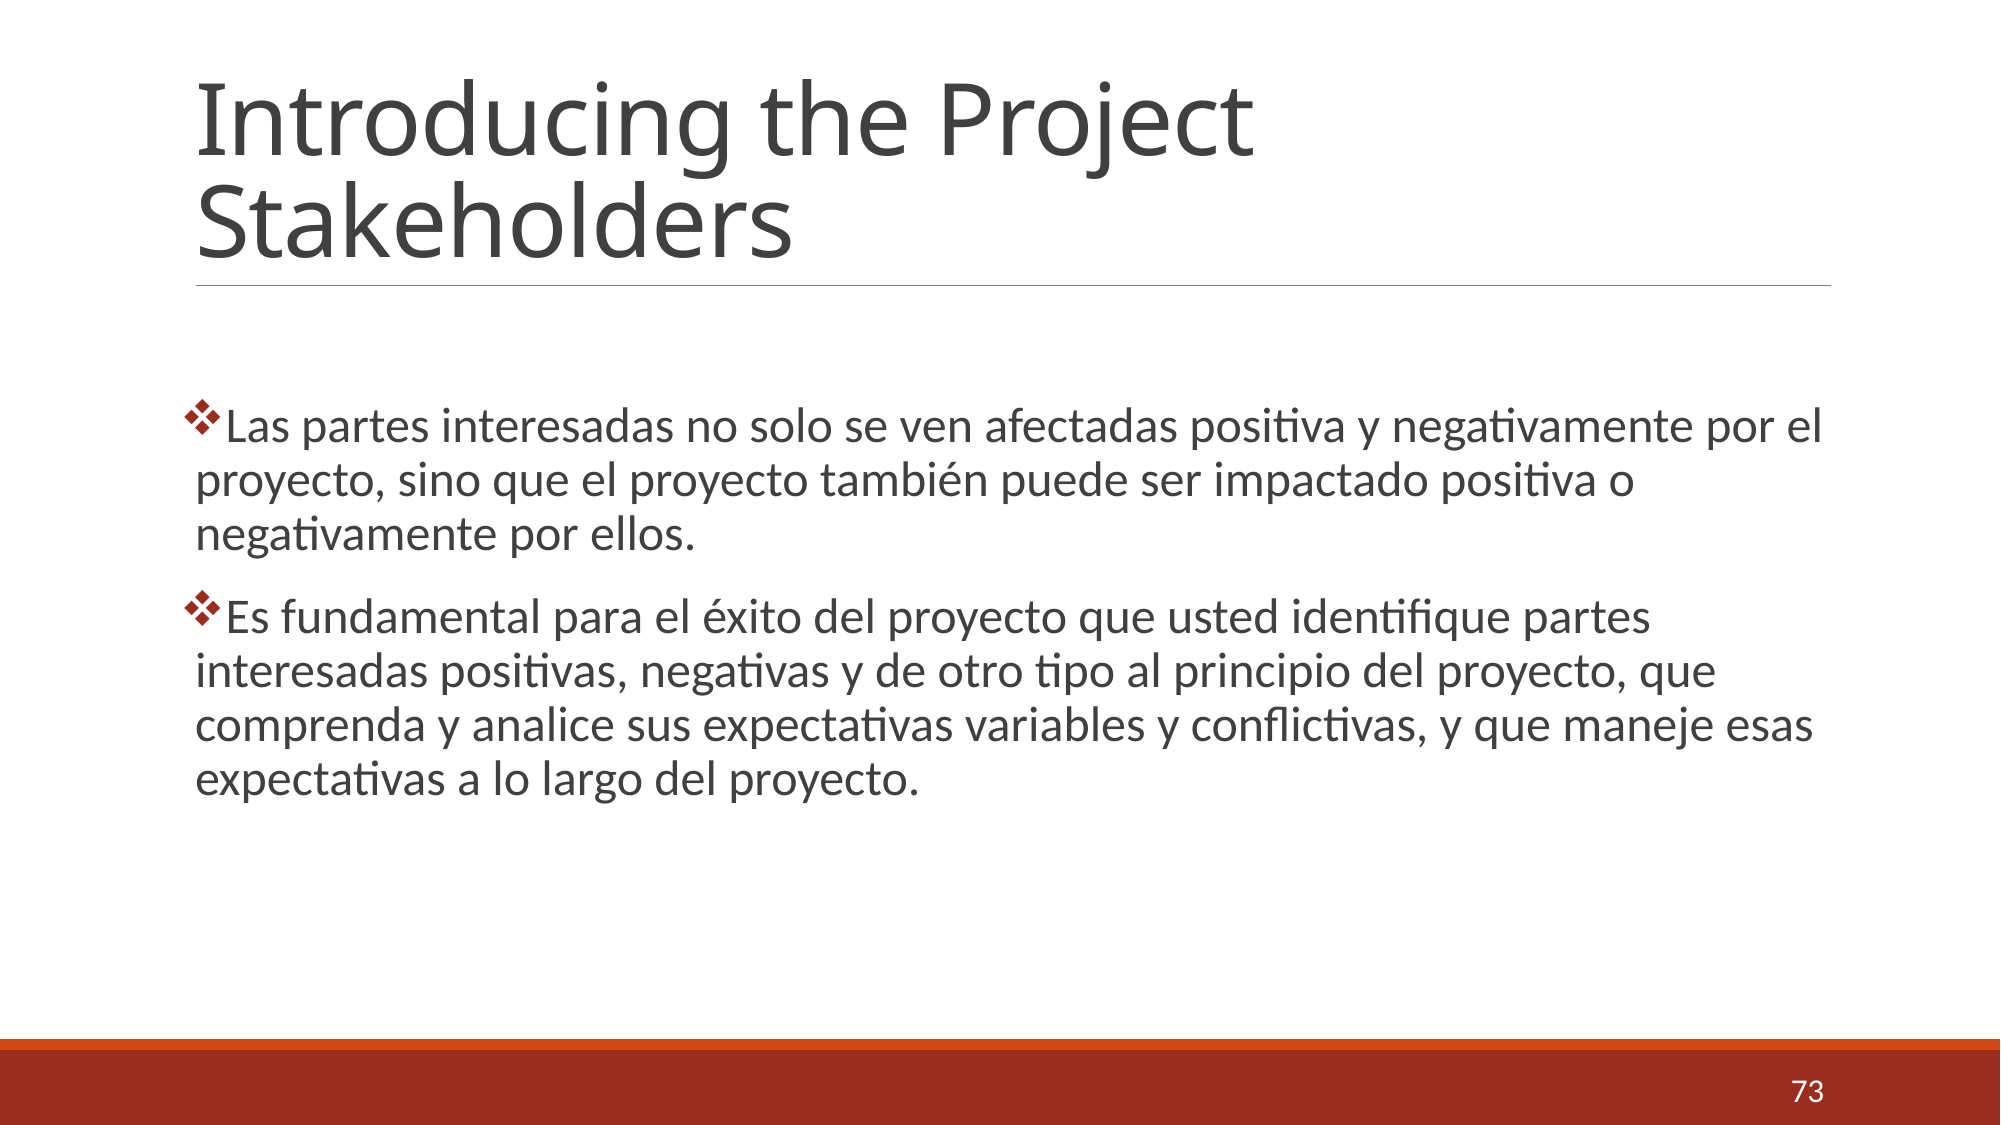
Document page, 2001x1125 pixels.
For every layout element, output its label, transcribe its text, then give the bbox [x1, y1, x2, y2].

list Las partes interesadas no solo se ven afectadas positiva y negativamente por el proyecto, sino que el proyecto también puede ser impactado positiva o negativamente por ellos. Es fundamental para el éxito del proyecto que usted identifique partes interesadas positivas, negativas y de otro tipo al principio del proyecto, que comprenda y analice sus expectativas variables y conflictivas, y que maneje esas expectativas a lo largo del proyecto. [180, 392, 1830, 963]
title Introducing the Project Stakeholders [180, 47, 1830, 285]
slide_number 73 [1624, 1059, 1840, 1120]
